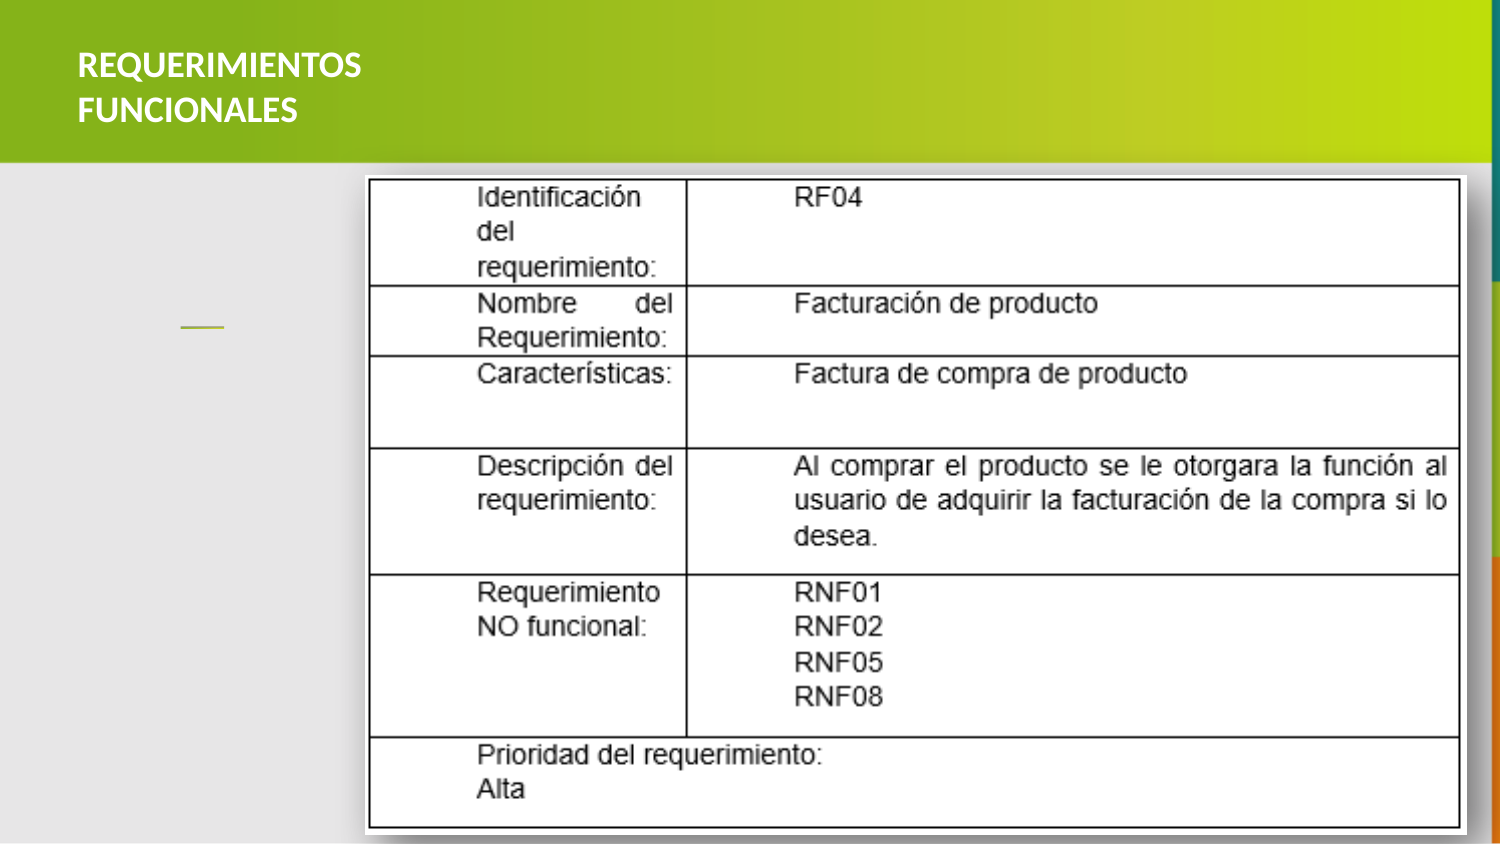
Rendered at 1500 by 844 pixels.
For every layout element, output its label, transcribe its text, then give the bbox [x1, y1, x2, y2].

text_box REQUERIMIENTOS FUNCIONALES [62, 33, 488, 138]
picture [0, 0, 1500, 844]
